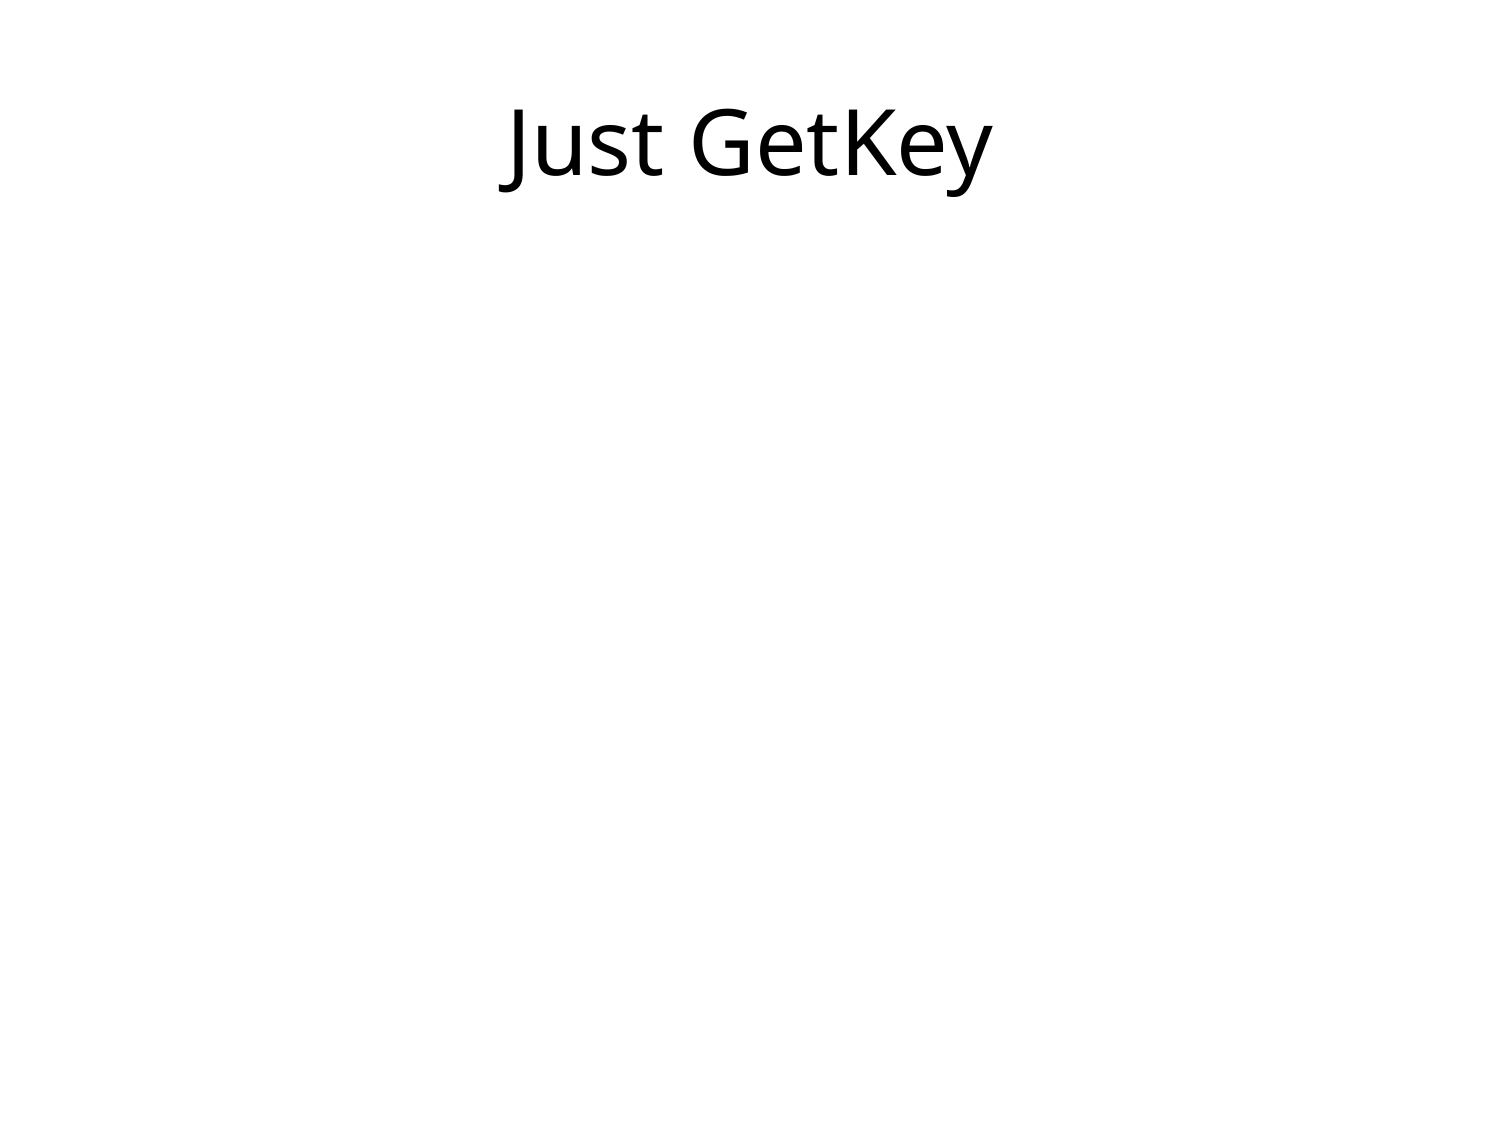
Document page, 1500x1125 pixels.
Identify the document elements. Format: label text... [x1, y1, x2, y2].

title Just GetKey [75, 45, 1425, 233]
